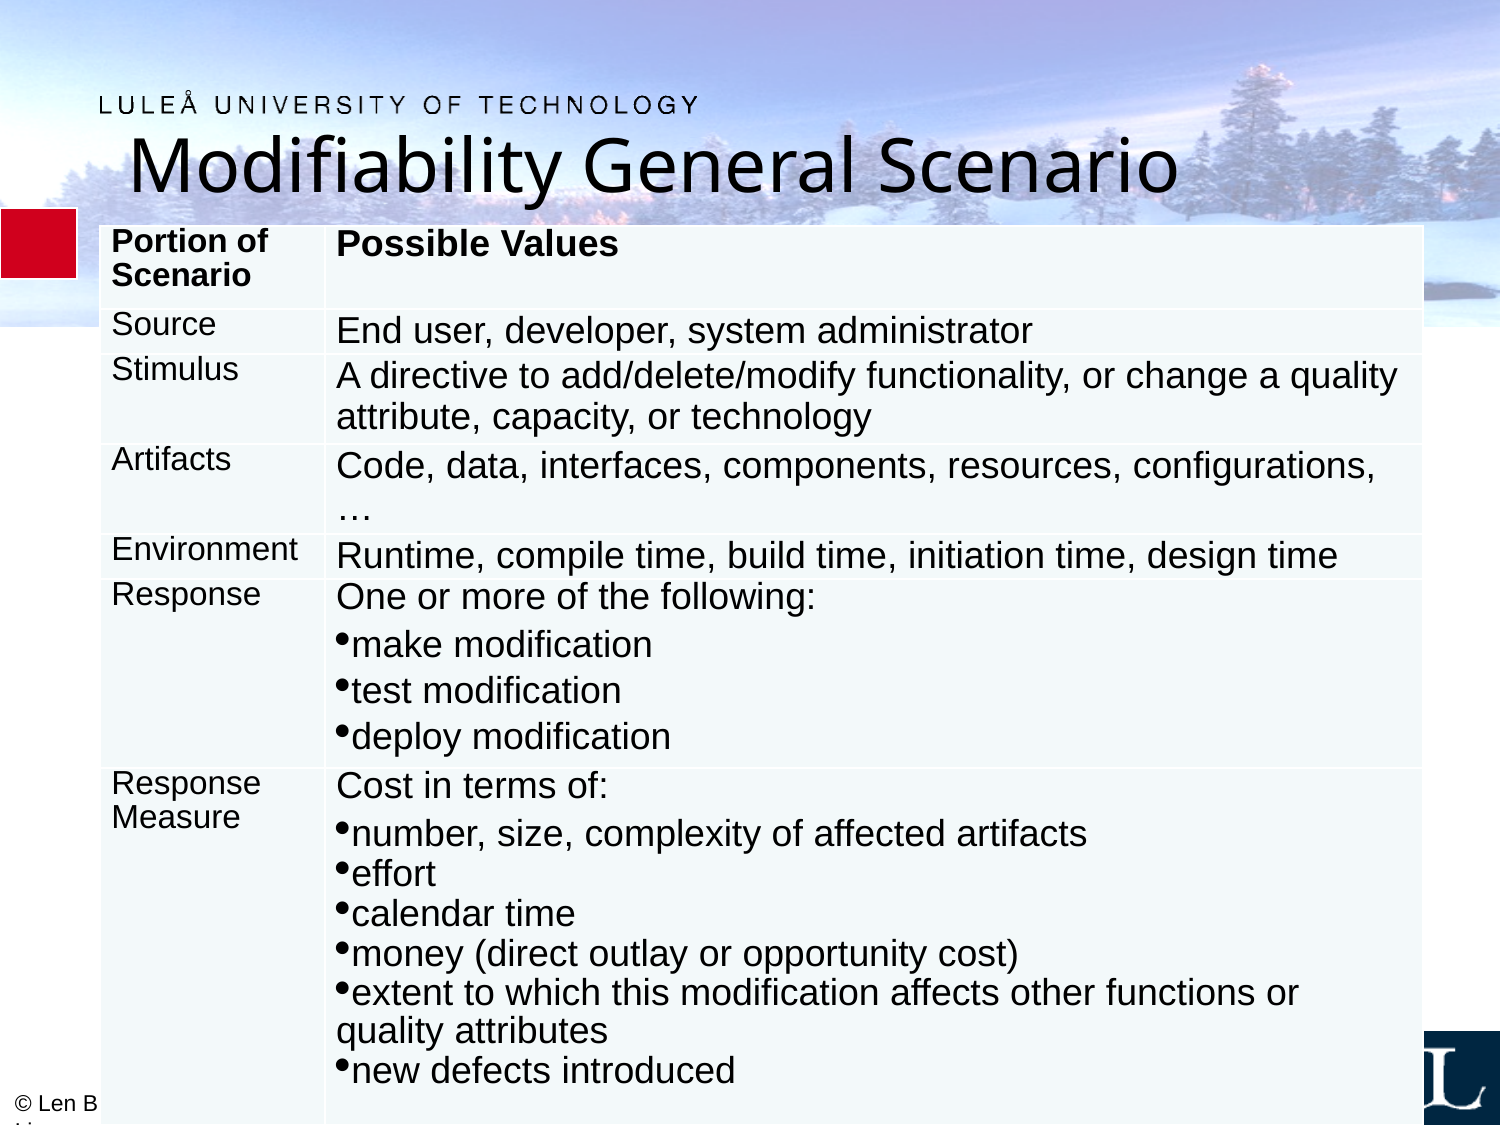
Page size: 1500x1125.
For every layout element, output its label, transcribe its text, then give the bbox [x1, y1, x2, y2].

title Modifiability General Scenario [111, 77, 1412, 225]
table_cell Stimulus [101, 355, 324, 443]
table_cell Code, data, interfaces, components, resources, configurations, … [326, 445, 1422, 533]
table_cell End user, developer, system administrator [326, 310, 1422, 353]
footer © Len Bass, Paul Clements, Rick Kazman, distributed under Creative Commons Attribution License [0, 1081, 99, 1125]
picture [1424, 1031, 1500, 1125]
table_cell A directive to add/delete/modify functionality, or change a quality attribute, capacity, or technology [326, 355, 1422, 443]
table_header Possible Values [326, 227, 1422, 308]
table_cell Source [101, 310, 324, 353]
table_cell Environment [101, 535, 324, 578]
table_cell Response [101, 580, 324, 767]
picture [100, 90, 111, 114]
table_cell One or more of the following: make modification test modification deploy modification [326, 580, 1422, 767]
table_cell Response Measure [101, 769, 324, 1124]
table_cell Artifacts [101, 445, 324, 533]
table_cell Cost in terms of: number, size, complexity of affected artifacts effort calendar time money (direct outlay or opportunity cost) extent to which this modification affects other functions or quality attributes new defects introduced [326, 769, 1422, 1124]
table_cell Runtime, compile time, build time, initiation time, design time [326, 535, 1422, 578]
table_header Portion of Scenario [101, 227, 324, 308]
